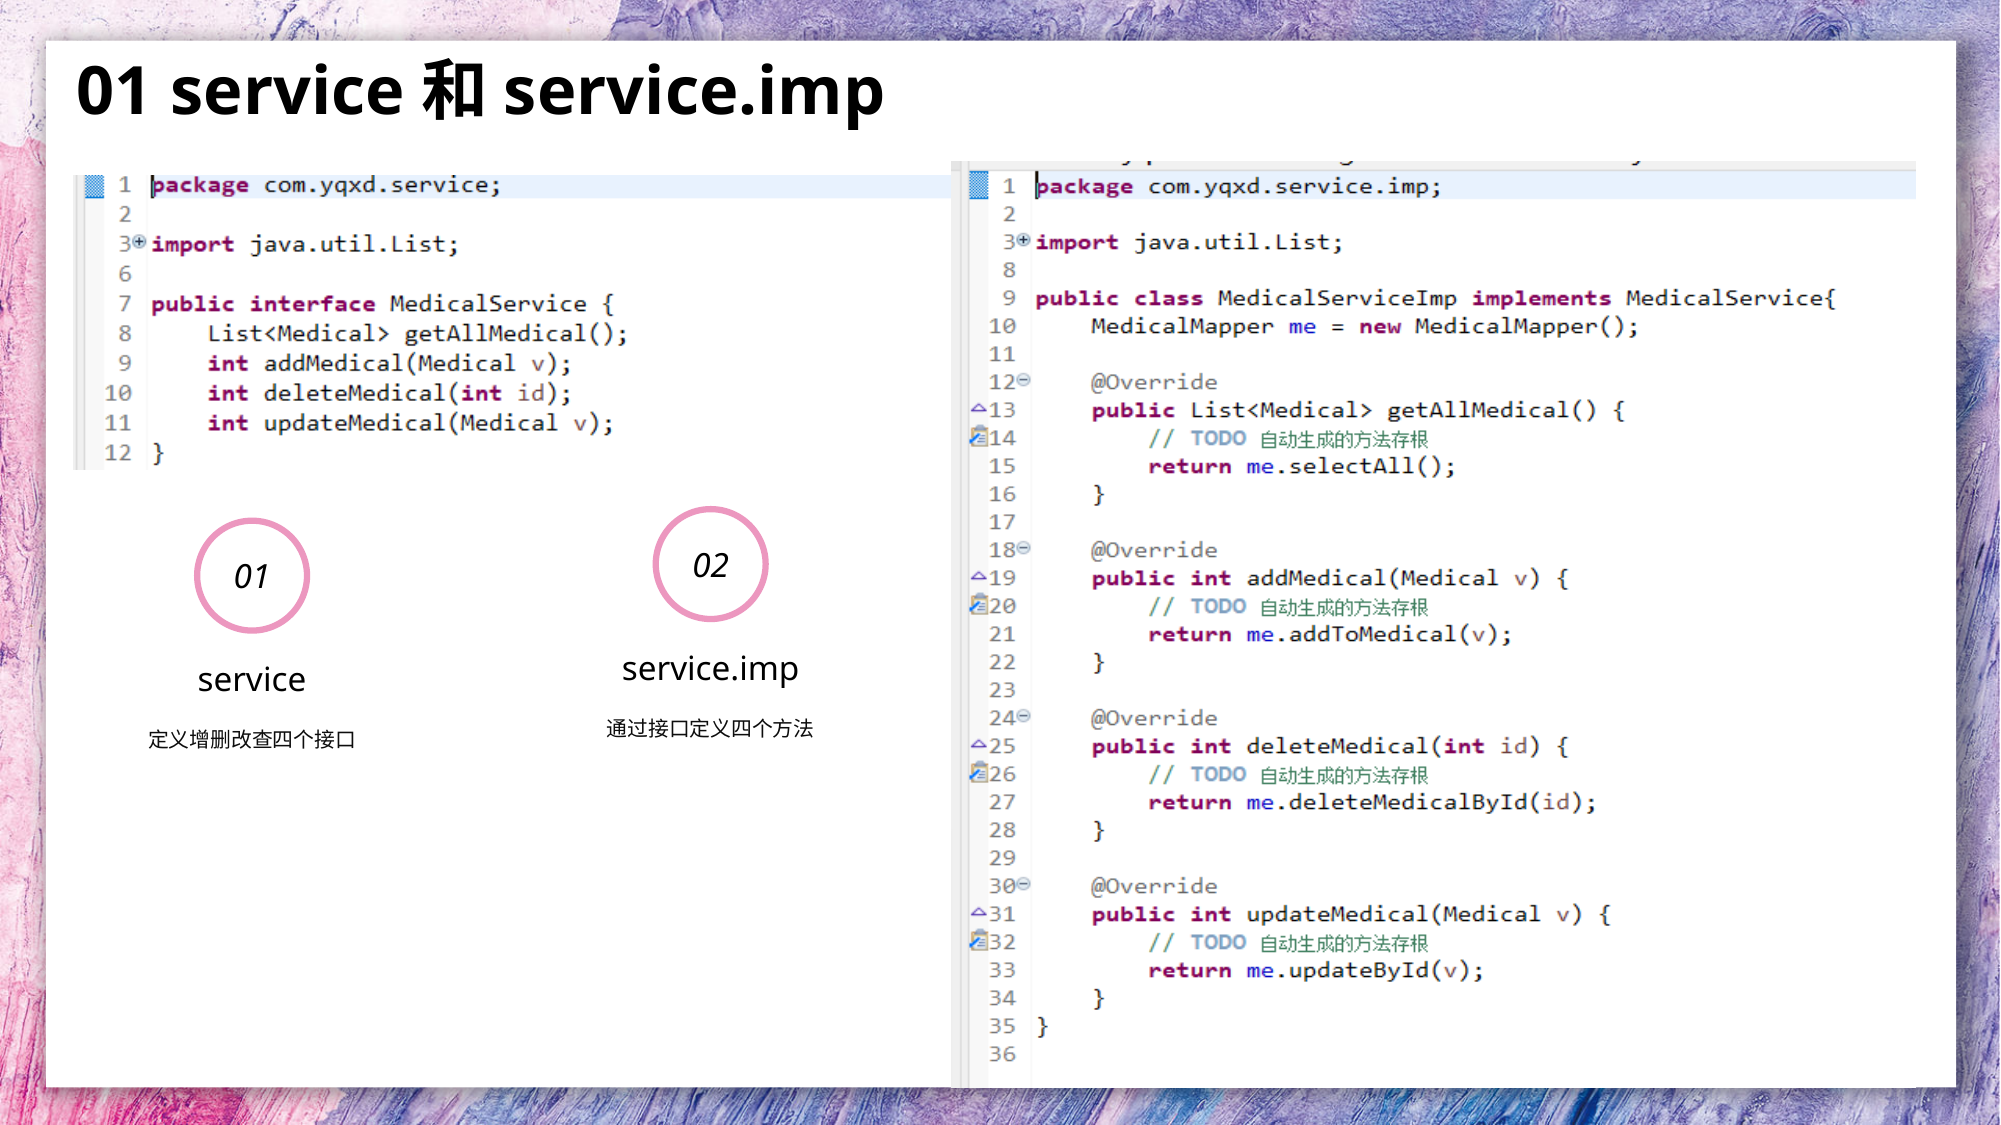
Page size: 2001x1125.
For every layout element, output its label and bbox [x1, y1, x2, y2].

text_box [531, 509, 890, 812]
text_box [73, 520, 431, 824]
picture [0, 0, 2000, 1125]
